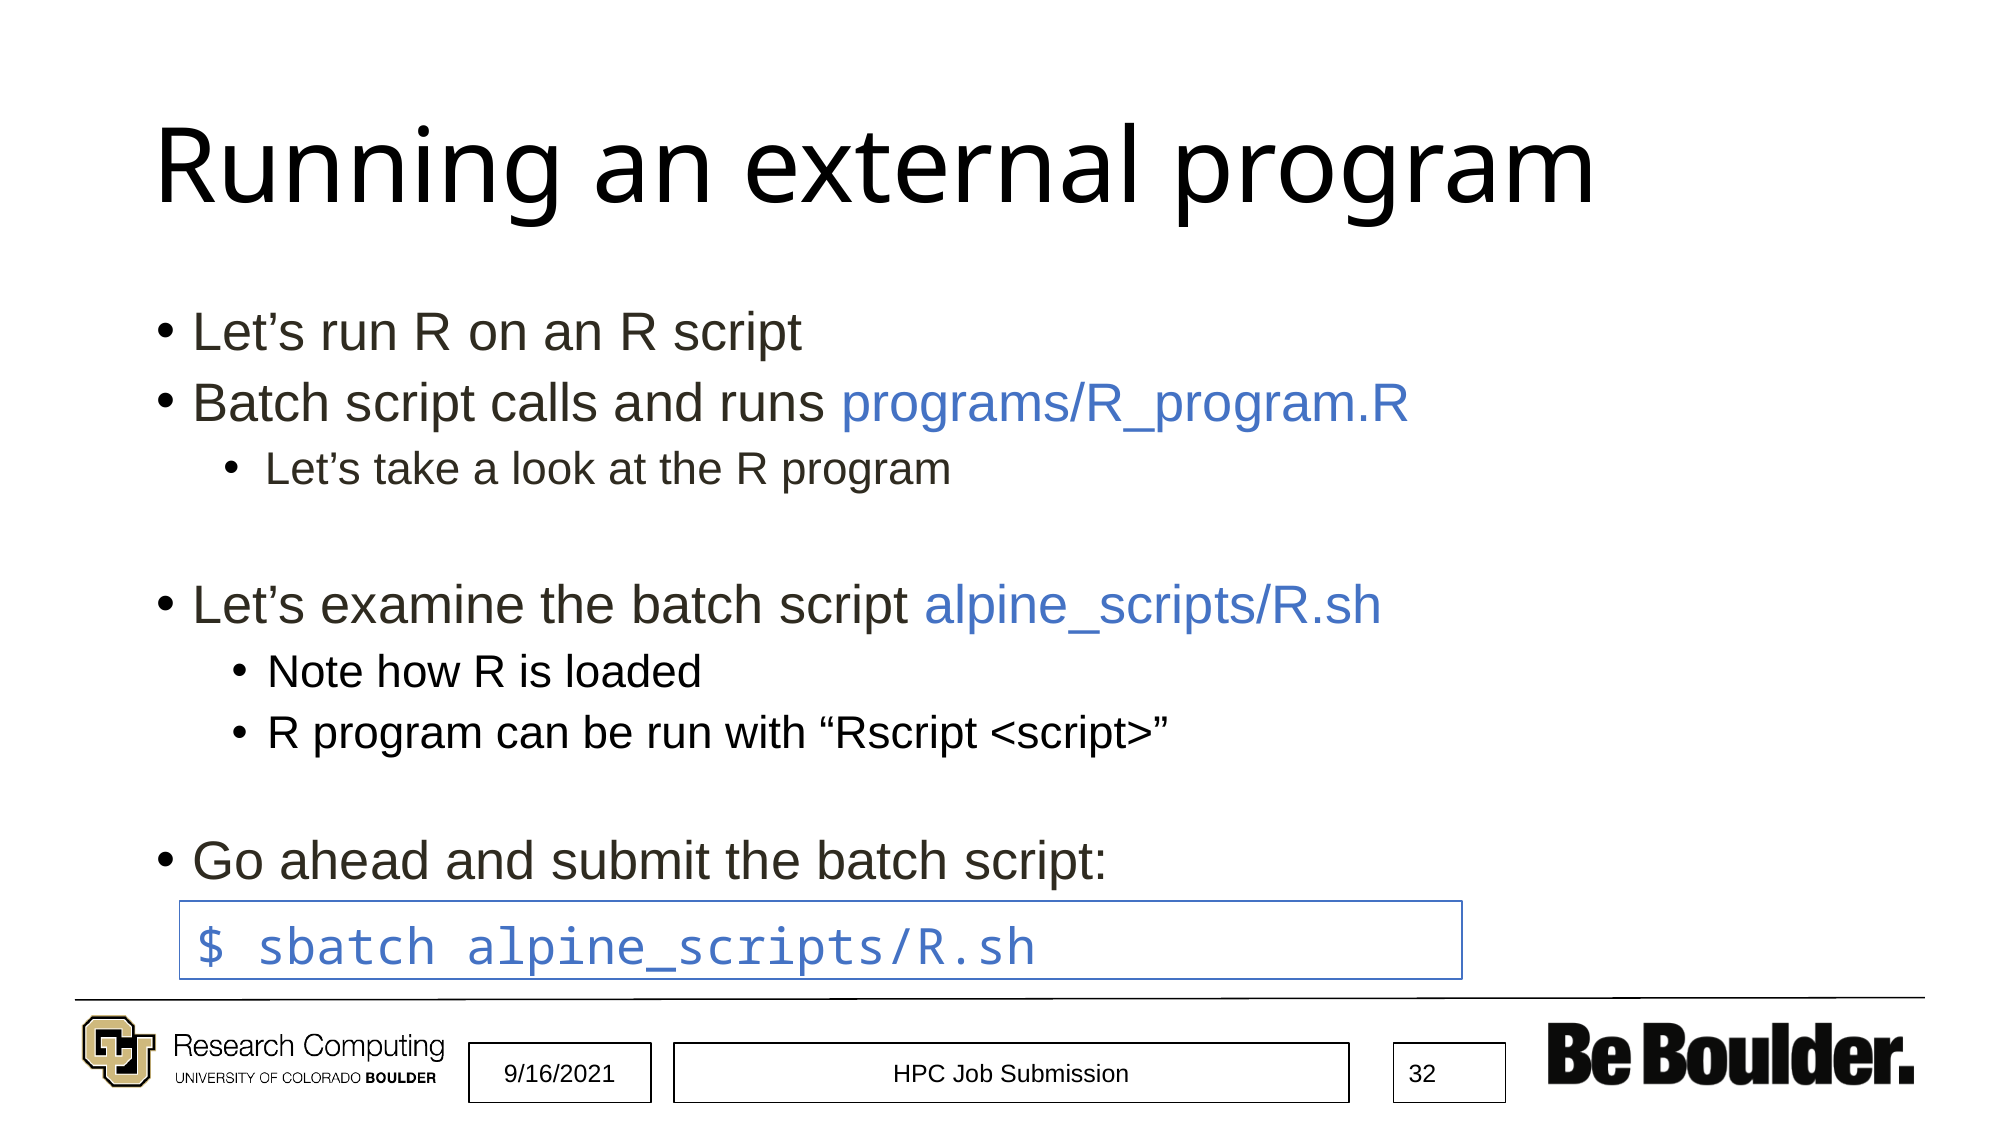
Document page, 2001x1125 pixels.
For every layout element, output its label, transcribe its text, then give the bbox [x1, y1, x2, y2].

text_box $ sbatch alpine_scripts/R.sh [179, 900, 1463, 979]
list Let’s run R on an R script Batch script calls and runs programs/R_program.R Let’s take a look at the R program Let’s examine the batch script alpine_scripts/R.sh Note how R is loaded R program can be run with “Rscript <script>” Go ahead and submit the batch script: [137, 296, 1863, 979]
footer HPC Job Submission [673, 1042, 1350, 1103]
title Running an external program [137, 59, 1863, 278]
picture [81, 1015, 444, 1088]
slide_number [468, 1042, 652, 1103]
picture [1524, 1015, 1938, 1088]
slide_number ‹#› [1393, 1042, 1506, 1103]
